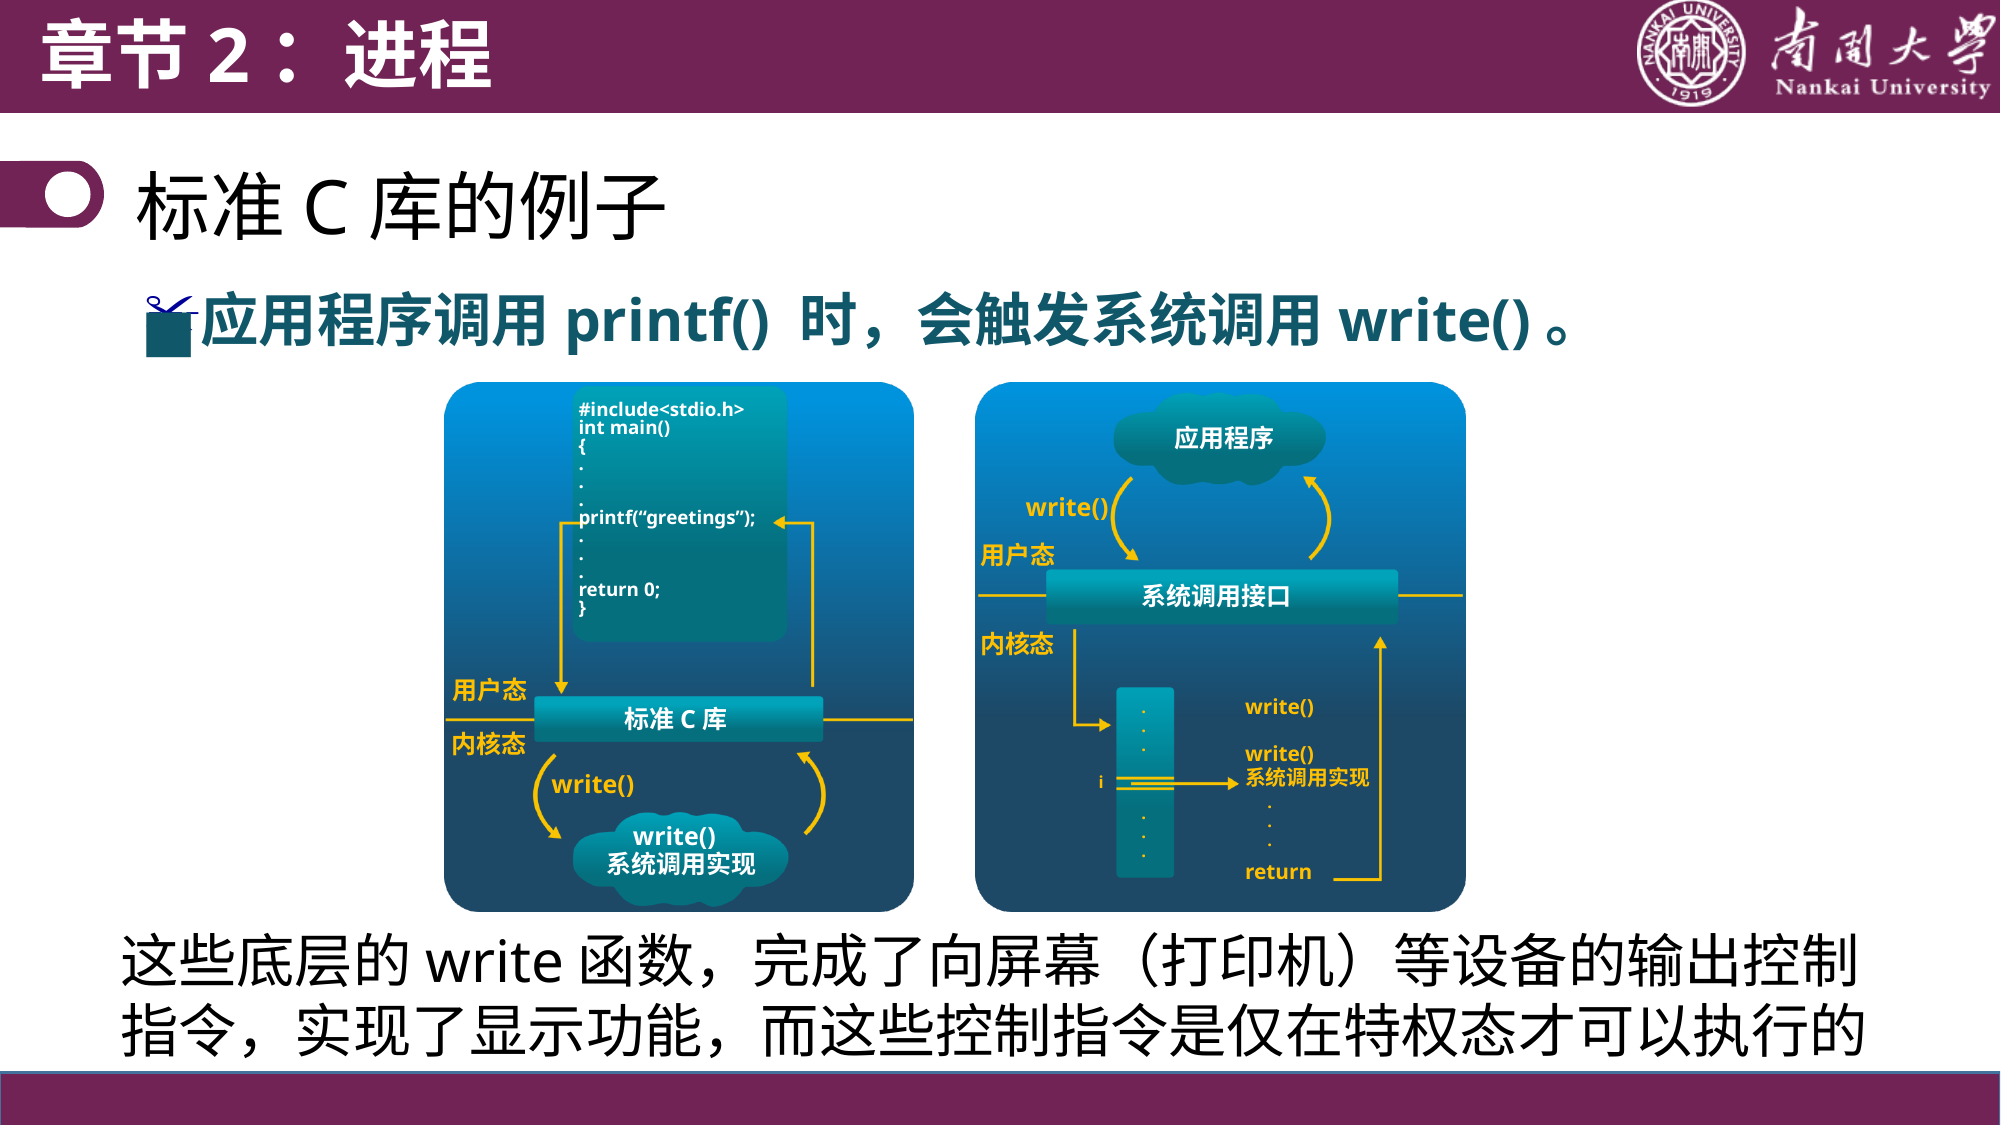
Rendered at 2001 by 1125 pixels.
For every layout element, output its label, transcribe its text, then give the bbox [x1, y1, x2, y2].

text_box 这些底层的write函数，完成了向屏幕（打印机）等设备的输出控制指令，实现了显示功能，而这些控制指令是仅在特权态才可以执行的 [105, 916, 1898, 1072]
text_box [437, 382, 914, 912]
text_box 章节2：进程 [24, 0, 1025, 116]
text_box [105, 281, 1787, 371]
picture [1637, 0, 2001, 110]
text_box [0, 160, 104, 228]
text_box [965, 382, 1466, 912]
text_box 标准C库的例子 [119, 130, 1620, 259]
